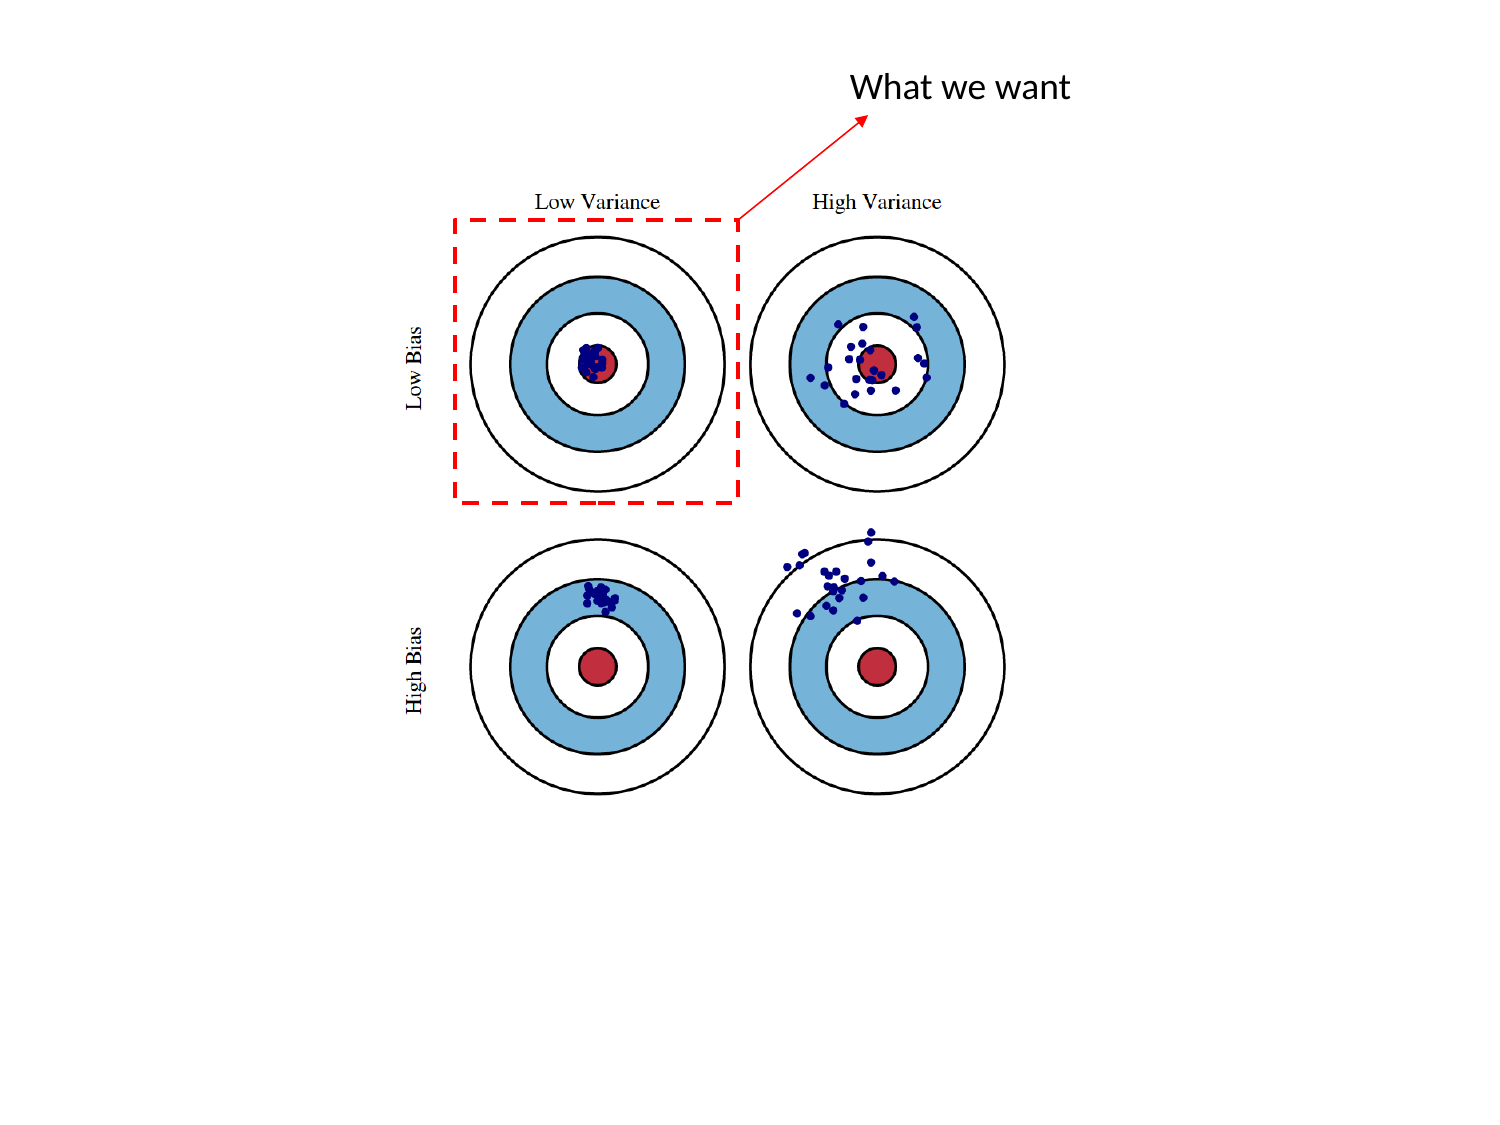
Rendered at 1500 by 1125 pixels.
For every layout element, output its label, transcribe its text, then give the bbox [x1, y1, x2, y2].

picture [348, 184, 1060, 823]
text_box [737, 114, 869, 221]
text_box What we want [834, 54, 1087, 115]
